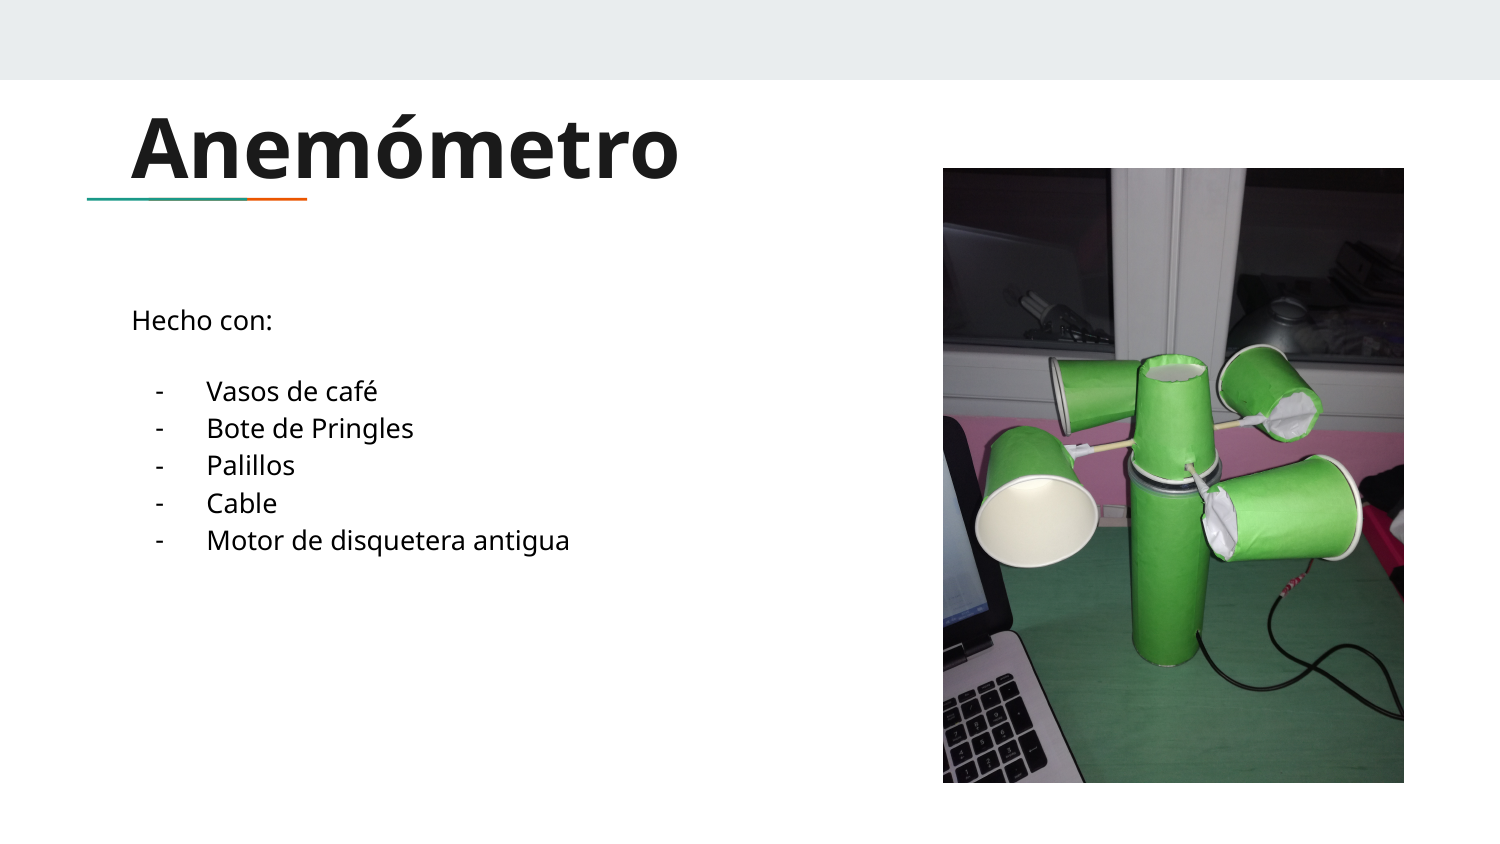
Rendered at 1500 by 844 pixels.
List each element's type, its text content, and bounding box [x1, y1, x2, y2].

title Anemómetro [116, 80, 1378, 169]
picture [943, 167, 1405, 783]
list Hecho con: Vasos de café Bote de Pringles Palillos Cable Motor de disquetera antigua [116, 283, 747, 765]
